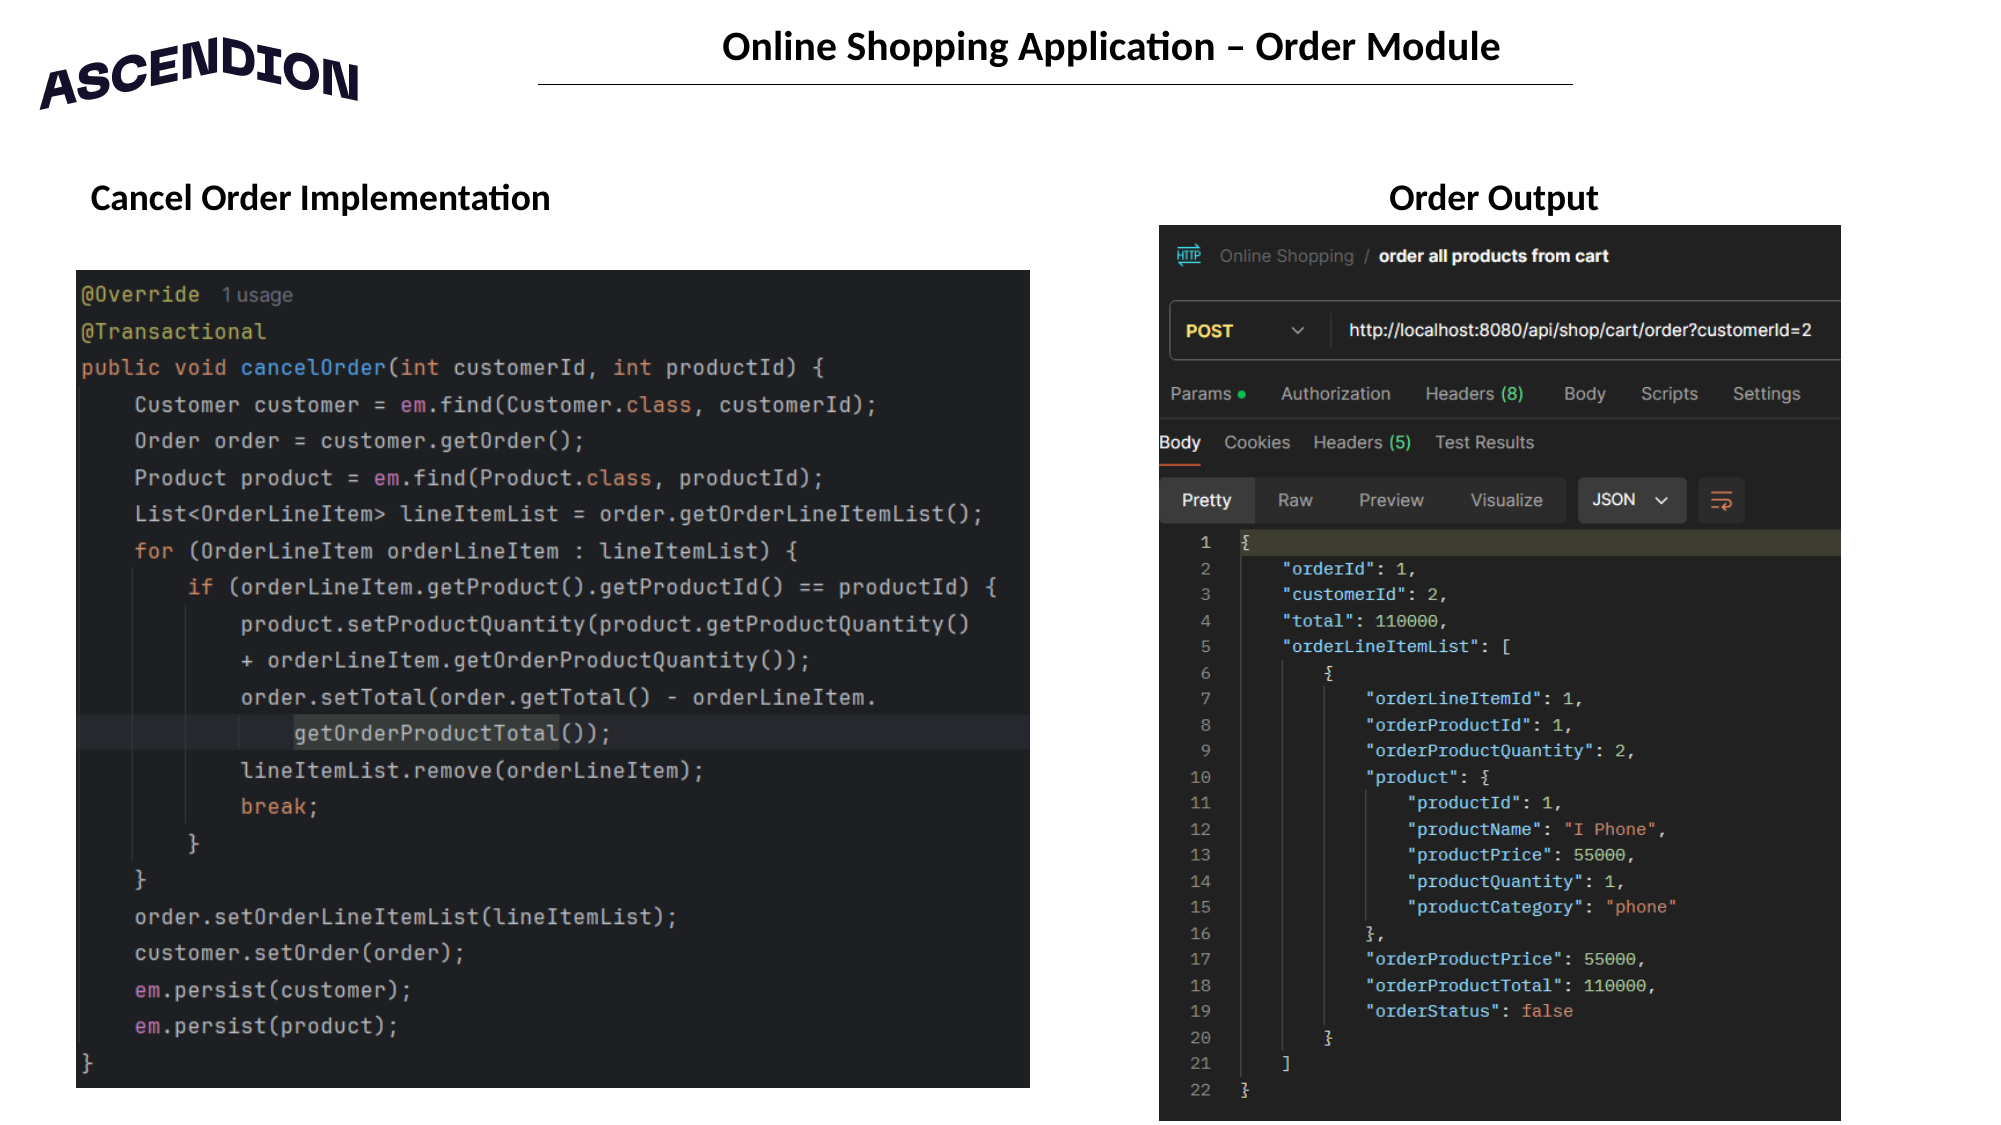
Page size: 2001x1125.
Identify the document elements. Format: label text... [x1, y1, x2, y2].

picture [1, 0, 396, 148]
text_box Cancel Order Implementation [76, 165, 955, 225]
picture [76, 270, 1030, 1088]
text_box Online Shopping Application – Order Module [707, 11, 1517, 77]
picture [1159, 225, 1841, 1121]
text_box Order Output [1374, 165, 2000, 225]
